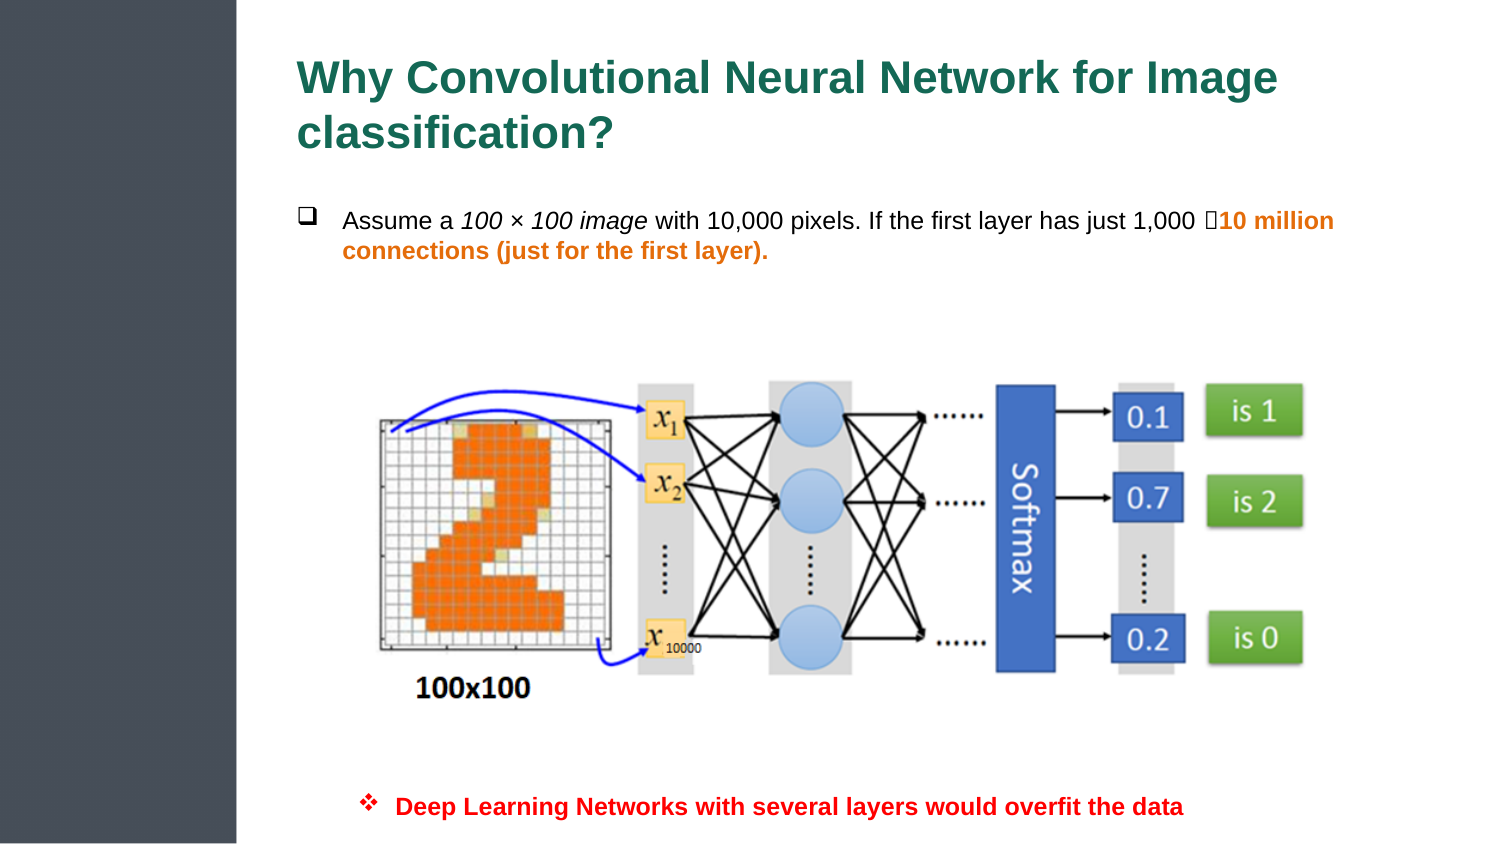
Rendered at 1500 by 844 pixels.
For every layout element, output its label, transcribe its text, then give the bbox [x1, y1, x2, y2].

picture [0, 0, 1500, 844]
list Assume a 100 × 100 image with 10,000 pixels. If the first layer has just 1,000 10 million connections (just for the first layer). Deep Learning Networks with several layers would overfit the data [281, 196, 1425, 832]
title Why Convolutional Neural Network for Image classification? [281, 32, 1425, 174]
